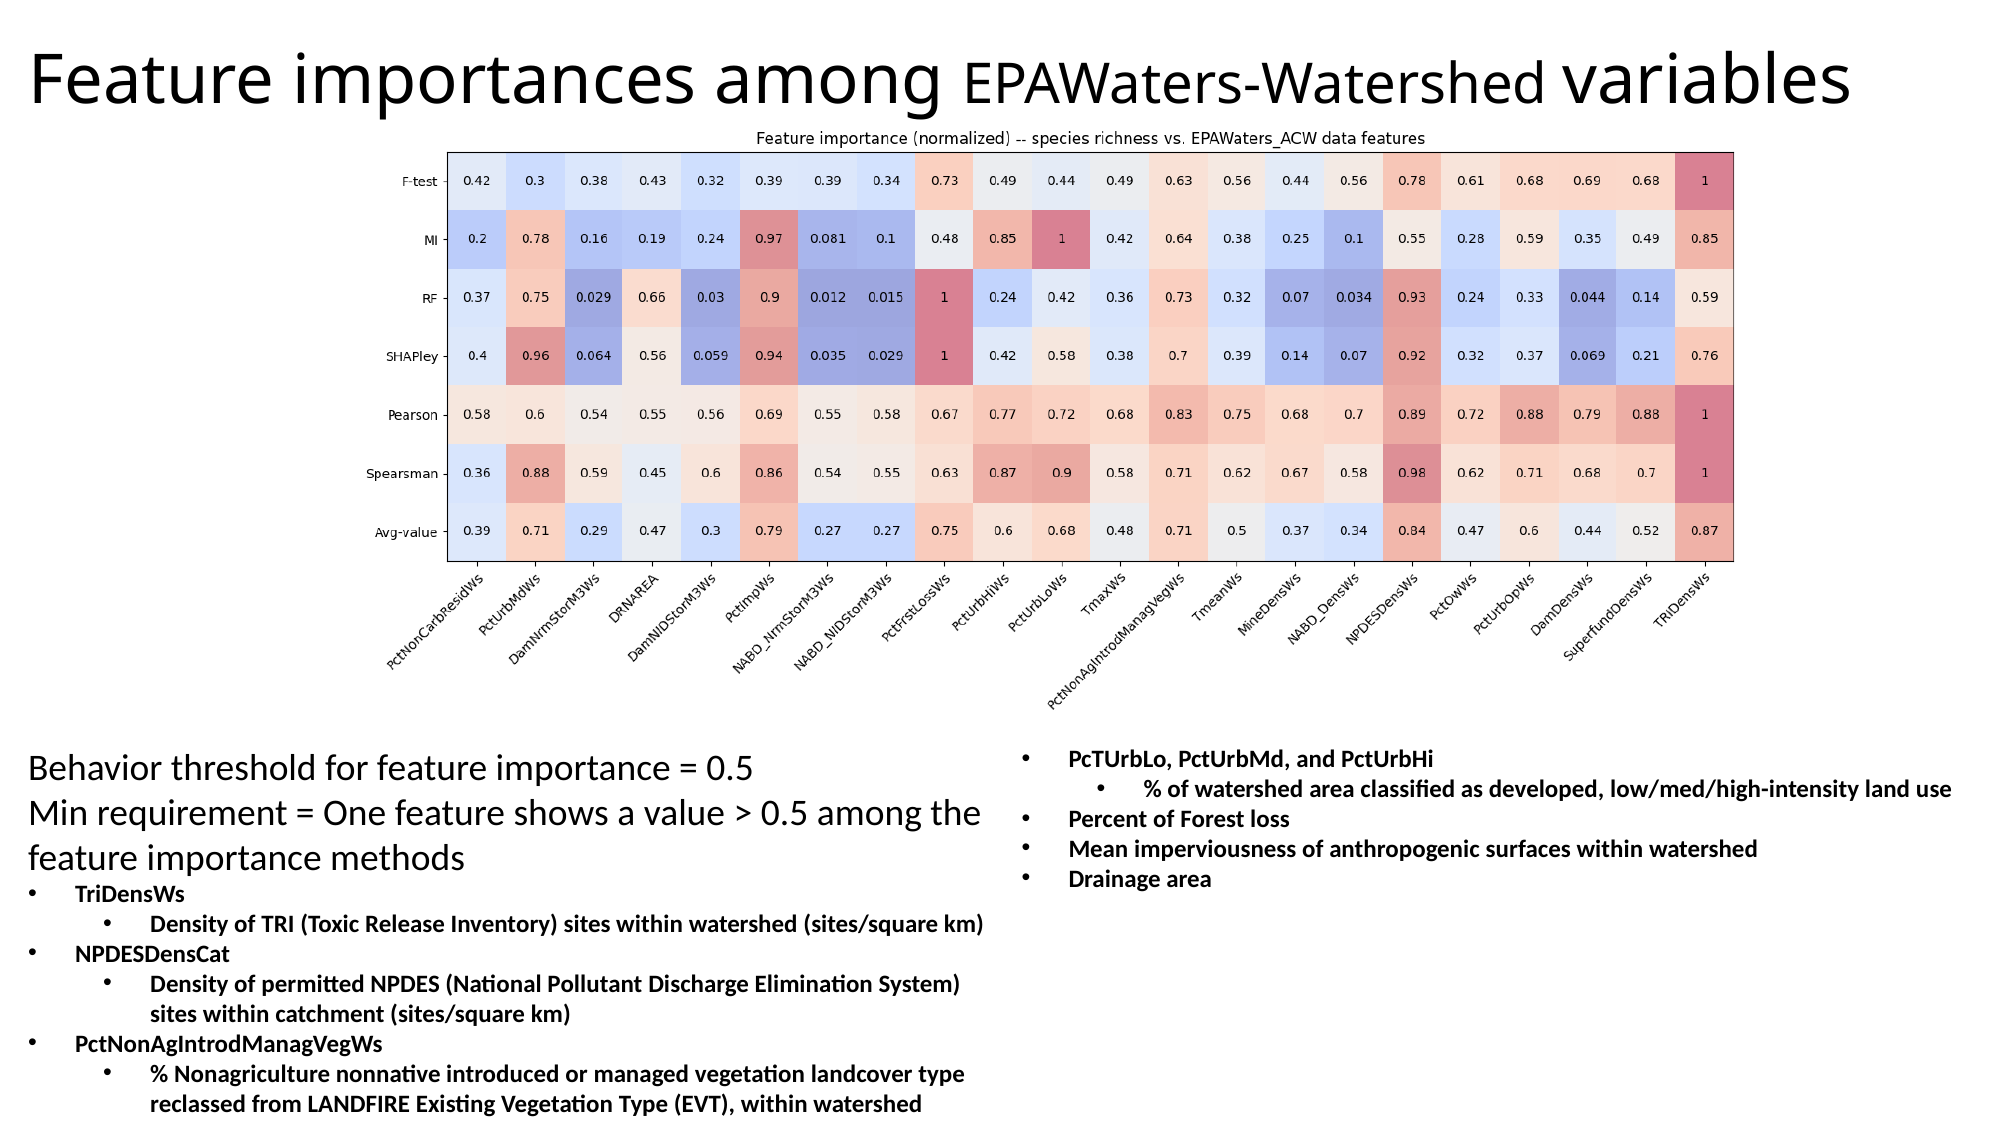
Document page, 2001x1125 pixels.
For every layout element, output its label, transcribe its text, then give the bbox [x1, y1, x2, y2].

text_box Behavior threshold for feature importance = 0.5 Min requirement = One feature shows a value > 0.5 among the feature importance methods TriDensWs Density of TRI (Toxic Release Inventory) sites within watershed (sites/square km) NPDESDensCat Density of permitted NPDES (National Pollutant Discharge Elimination System) sites within catchment (sites/square km) PctNonAgIntrodManagVegWs % Nonagriculture nonnative introduced or managed vegetation landcover type reclassed from LANDFIRE Existing Vegetation Type (EVT), within watershed [13, 735, 1007, 1125]
title Feature importances among EPAWaters-Watershed variables [13, 17, 1950, 145]
picture [351, 120, 1747, 723]
text_box PcTUrbLo, PctUrbMd, and PctUrbHi % of watershed area classified as developed, low/med/high-intensity land use Percent of Forest loss Mean imperviousness of anthropogenic surfaces within watershed Drainage area [1006, 735, 2000, 900]
